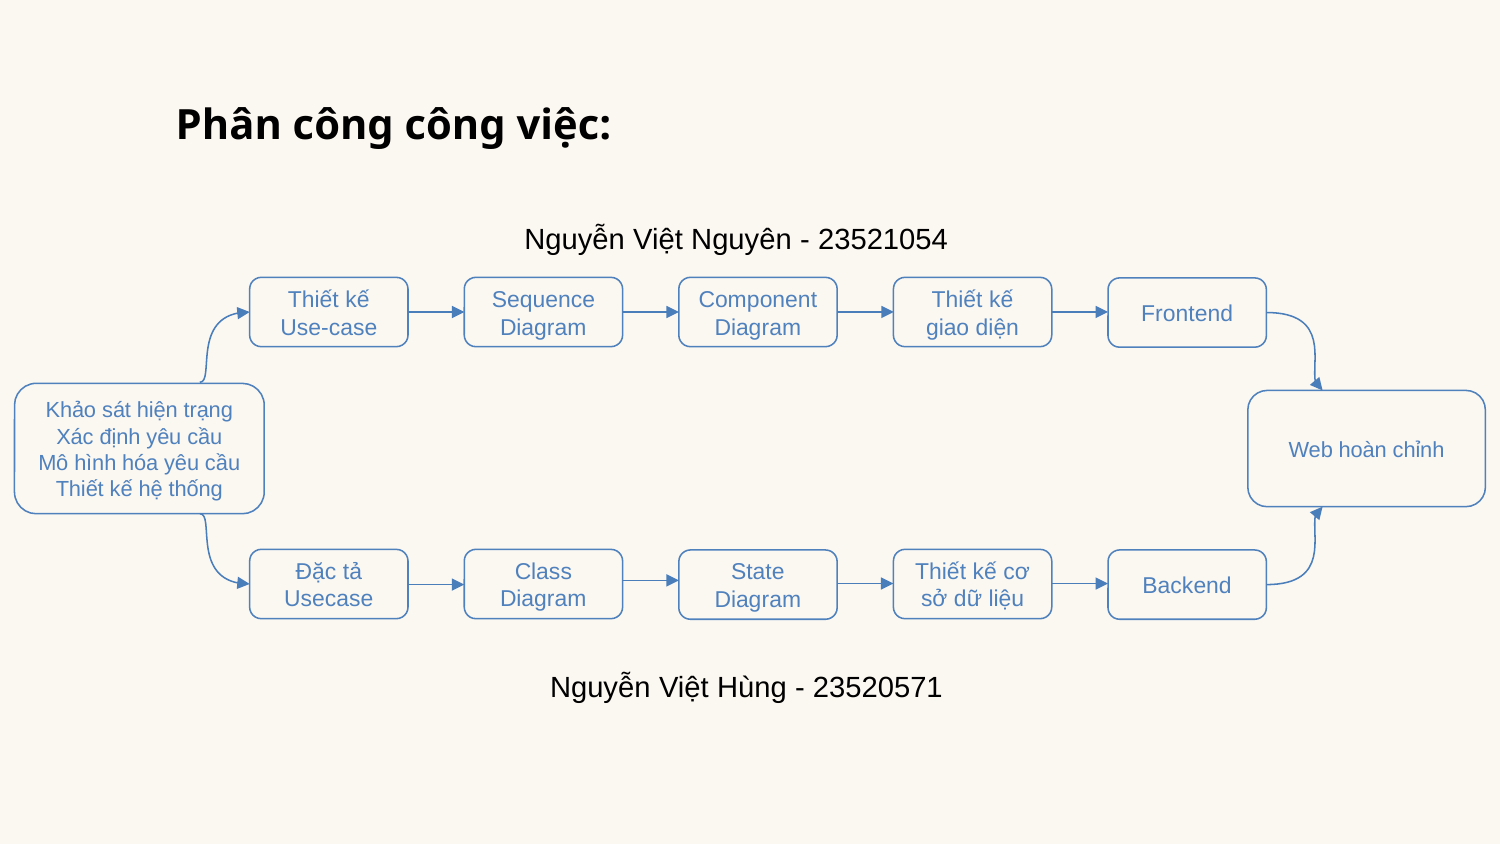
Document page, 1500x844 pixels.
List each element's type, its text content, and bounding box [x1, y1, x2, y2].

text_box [189, 321, 261, 373]
text_box Phân công công việc: [160, 90, 894, 155]
text_box Thiết kế Use-case [249, 277, 409, 347]
text_box Thiết kế giao diện [893, 277, 1052, 347]
text_box Backend [1107, 549, 1267, 620]
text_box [189, 523, 261, 574]
text_box State Diagram [678, 549, 838, 620]
text_box Web hoàn chỉnh [1247, 390, 1486, 507]
text_box Frontend [1107, 277, 1267, 348]
text_box Khảo sát hiện trạng Xác định yêu cầu Mô hình hóa yêu cầu Thiết kế hệ thống [14, 383, 265, 514]
text_box Nguyễn Việt Hùng - 23520571 [535, 661, 965, 712]
text_box Nguyễn Việt Nguyên - 23521054 [509, 212, 1007, 263]
text_box Sequence Diagram [464, 277, 623, 347]
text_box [1266, 312, 1323, 391]
text_box Class Diagram [464, 549, 623, 619]
text_box Component Diagram [678, 277, 838, 347]
text_box Thiết kế cơ sở dữ liệu [893, 549, 1052, 619]
text_box Đặc tả Usecase [249, 549, 409, 619]
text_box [1266, 506, 1323, 585]
